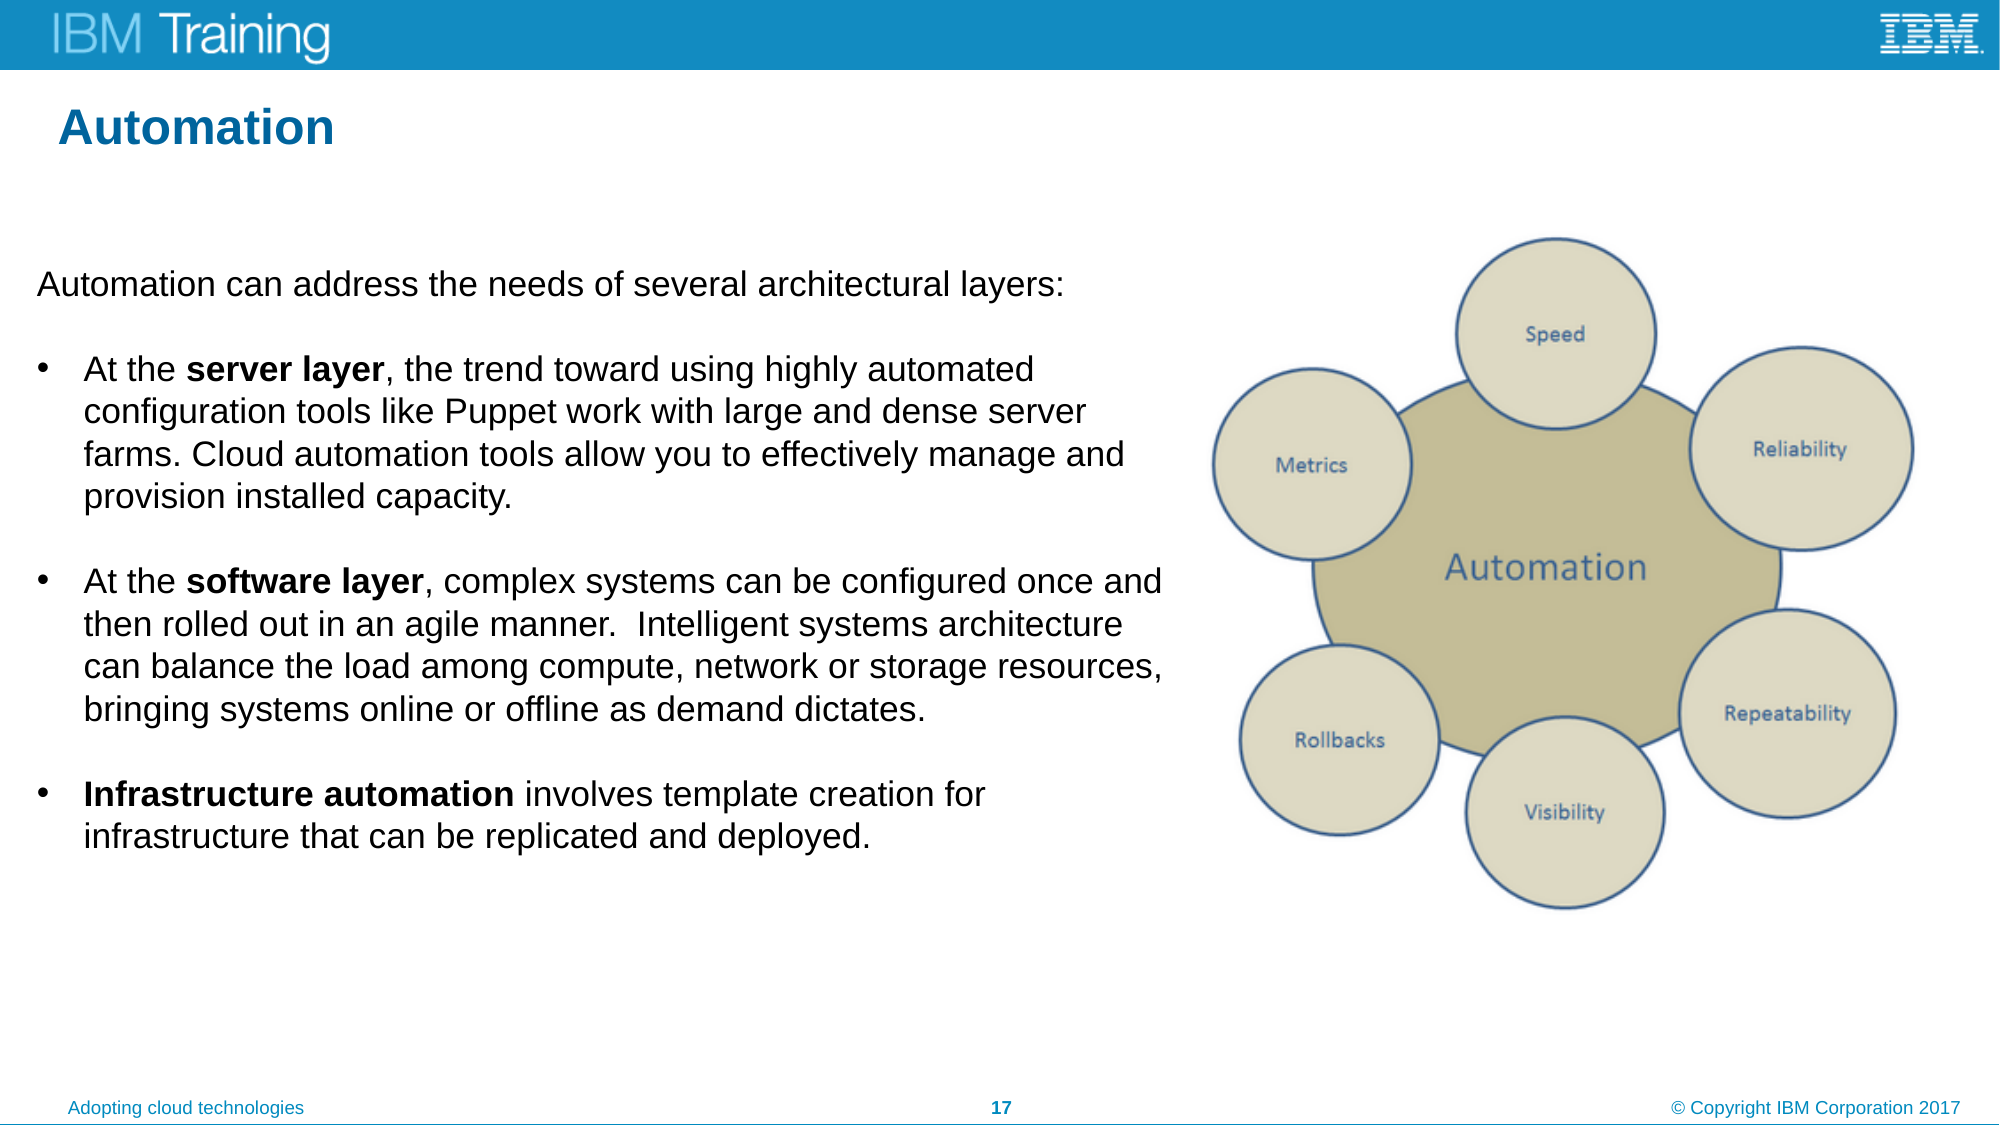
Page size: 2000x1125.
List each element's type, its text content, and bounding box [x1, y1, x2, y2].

picture [1186, 220, 1936, 929]
footer © Copyright IBM Corporation 2017 [1660, 1096, 1976, 1125]
slide_number 17 [914, 1096, 1096, 1124]
text_box Automation can address the needs of several architectural layers: At the server layer, the trend toward using highly automated configuration tools like Puppet work with large and dense server farms. Cloud automation tools allow you to effectively manage and provision installed capacity. At the software layer, complex systems can be configured once and then rolled out in an agile manner. Intelligent systems architecture can balance the load among compute, network or storage resources, bringing systems online or offline as demand dictates. Infrastructure automation involves template creation for infrastructure that can be replicated and deployed. [21, 253, 1186, 906]
title Automation [42, 90, 1978, 166]
picture [0, 0, 2000, 70]
